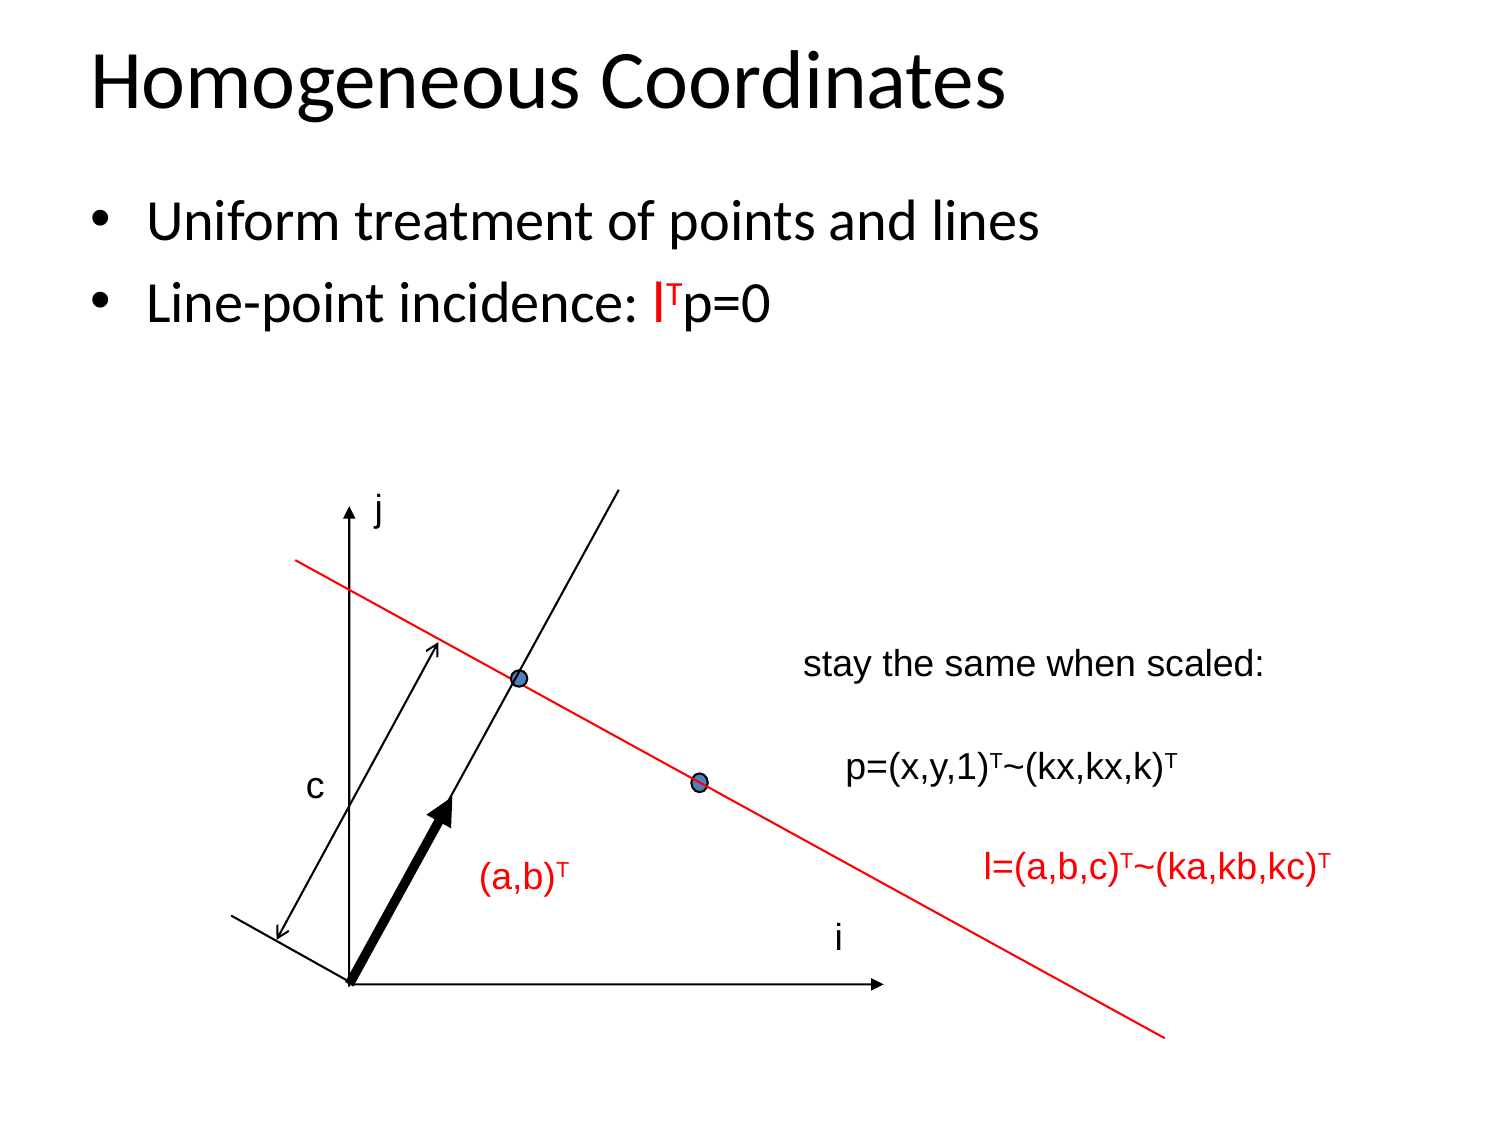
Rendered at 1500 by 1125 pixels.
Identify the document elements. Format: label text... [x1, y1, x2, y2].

text_box [343, 506, 356, 590]
text_box [351, 978, 884, 991]
list Uniform treatment of points and lines Line-point incidence: lTp=0 [74, 174, 1426, 1026]
text_box (a,b)T [464, 844, 585, 904]
text_box c [291, 753, 340, 814]
text_box [349, 796, 453, 985]
text_box [276, 642, 439, 940]
text_box l=(a,b,c)T~(ka,kb,kc)T [968, 834, 1347, 895]
text_box i [819, 905, 858, 966]
title Homogeneous Coordinates [74, 0, 1426, 151]
text_box [691, 773, 708, 793]
text_box p=(x,y,1)T~(kx,kx,k)T [830, 734, 1193, 795]
text_box j [359, 477, 398, 537]
text_box [510, 670, 528, 687]
text_box stay the same when scaled: [788, 631, 1281, 692]
